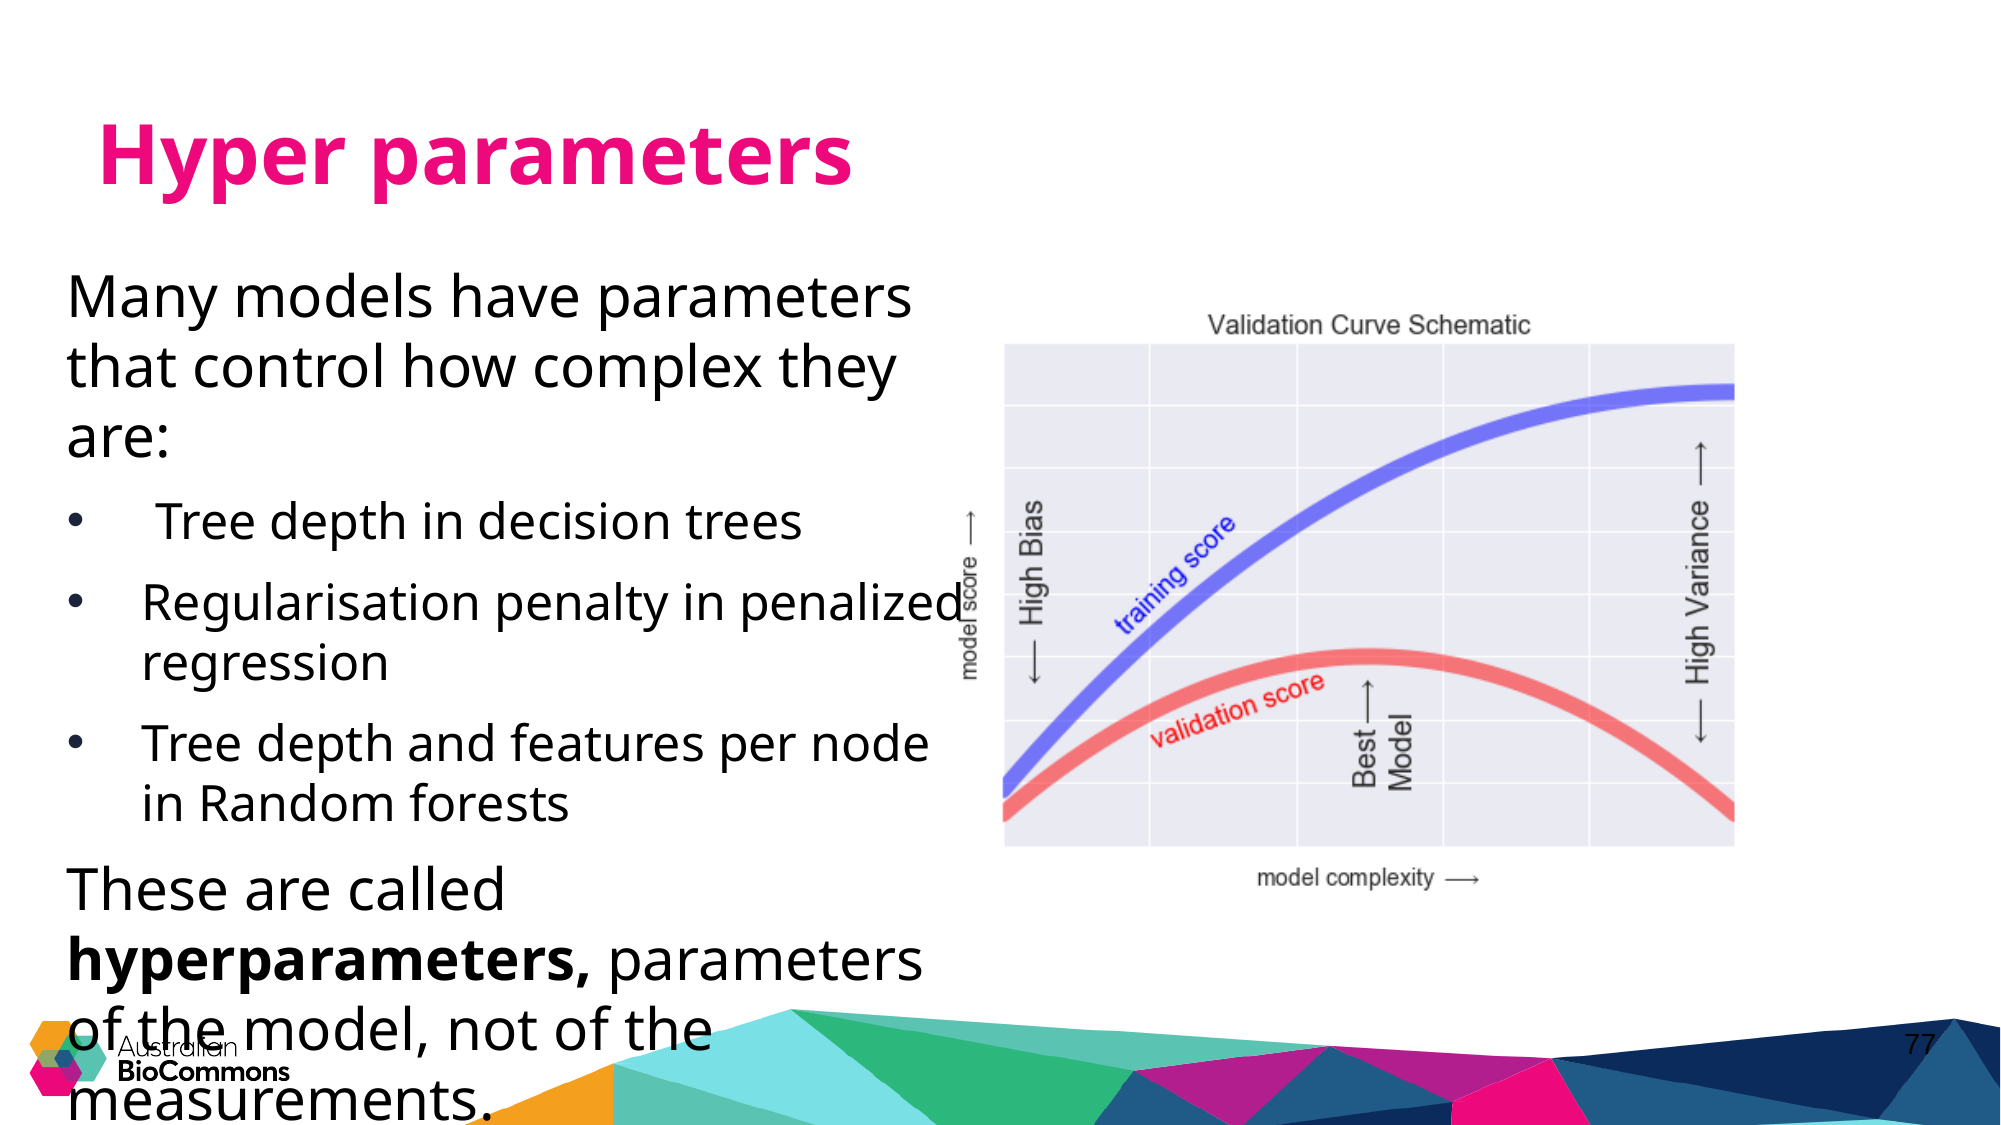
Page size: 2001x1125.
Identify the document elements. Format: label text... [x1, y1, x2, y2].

slide_number ‹#› [1797, 1012, 1937, 1073]
title Hyper parameters [81, 64, 1953, 211]
picture [885, 276, 1830, 927]
picture [428, 992, 2001, 1125]
picture [11, 1014, 308, 1103]
list Many models have parameters that control how complex they are: Tree depth in decision trees Regularisation penalty in penalized regression Tree depth and features per node in Random forests These are called hyperparameters, parameters of the model, not of the measurements. [51, 251, 1000, 970]
